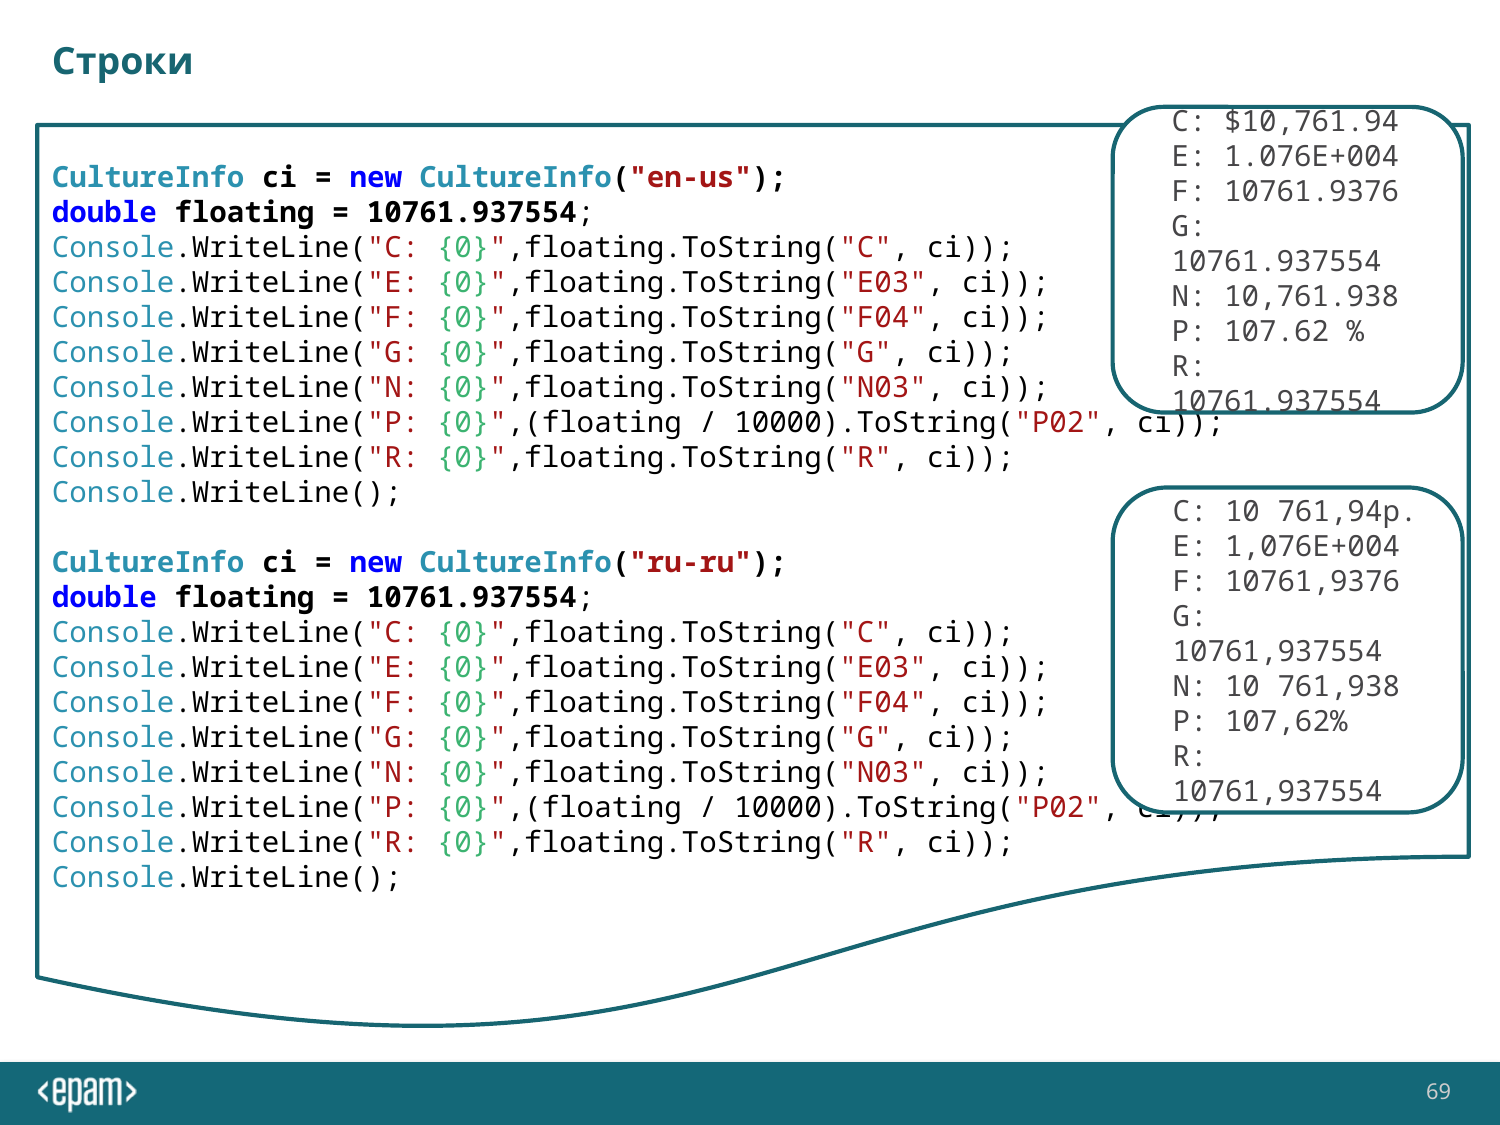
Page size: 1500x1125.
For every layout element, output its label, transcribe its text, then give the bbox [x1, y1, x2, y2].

text_box C: $10,761.94 E: 1.076E+004 F: 10761.9376 G: 10761.937554 N: 10,761.938 P: 107.62 % R: 10761.937554 [1110, 104, 1465, 415]
text_box C: 10 761,94р. E: 1,076E+004 F: 10761,9376 G: 10761,937554 N: 10 761,938 P: 107,62% R: 10761,937554 [1110, 485, 1465, 815]
picture [37, 1077, 137, 1113]
title Строки [37, 29, 1469, 90]
text_box CultureInfo ci = new CultureInfo("en-us"); double floating = 10761.937554; Console.WriteLine("C: {0}",floating.ToString("C", ci)); Console.WriteLine("E: {0}",floating.ToString("E03", ci)); Console.WriteLine("F: {0}",floating.ToString("F04", ci)); Console.WriteLine("G: {0}",floating.ToString("G", ci)); Console.WriteLine("N: {0}",floating.ToString("N03", ci)); Console.WriteLine("P: {0}",(floating / 10000).ToString("P02", ci)); Console.WriteLine("R: {0}",floating.ToString("R", ci)); Console.WriteLine(); CultureInfo ci = new CultureInfo("ru-ru"); double floating = 10761.937554; Console.WriteLine("C: {0}",floating.ToString("C", ci)); Console.WriteLine("E: {0}",floating.ToString("E03", ci)); Console.WriteLine("F: {0}",floating.ToString("F04", ci)); Console.WriteLine("G: {0}",floating.ToString("G", ci)); Console.WriteLine("N: {0}",floating.ToString("N03", ci)); Console.WriteLine("P: {0}",(floating / 10000).ToString("P02", ci)); Console.WriteLine("R: {0}",floating.ToString("R", ci)); Console.WriteLine(); [35, 122, 1471, 1028]
